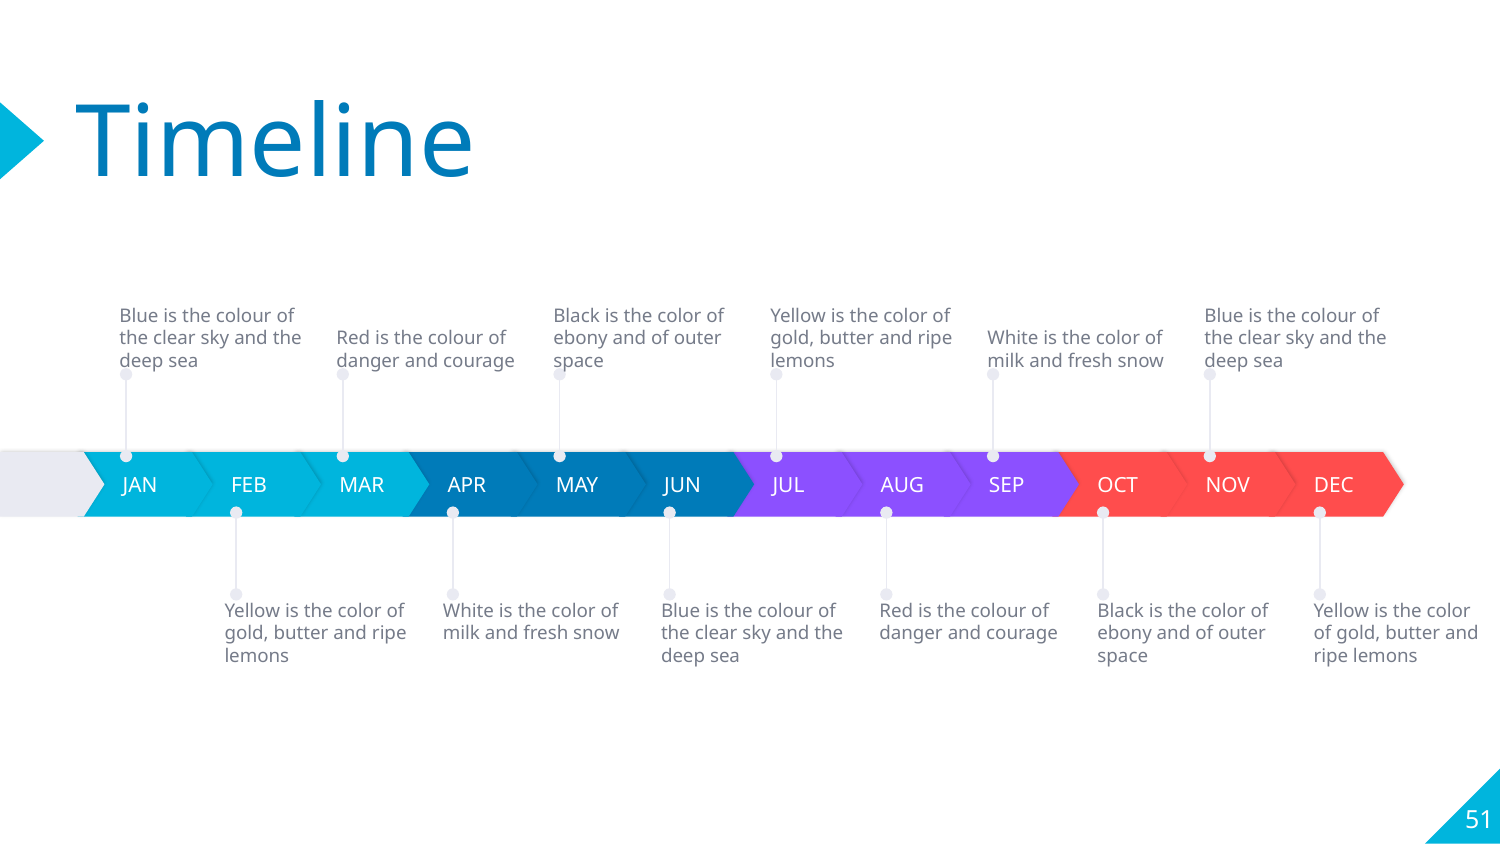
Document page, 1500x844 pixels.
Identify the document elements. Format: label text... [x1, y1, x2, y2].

text_box [0, 452, 105, 517]
slide_number ‹#› [1418, 760, 1494, 838]
text_box Blue is the colour of the clear sky and the deep sea [1204, 283, 1410, 371]
text_box DEC [1279, 452, 1404, 517]
text_box Blue is the colour of the clear sky and the deep sea [661, 598, 867, 686]
text_box SEP [954, 452, 1079, 517]
text_box MAR [304, 452, 430, 517]
text_box White is the color of milk and fresh snow [987, 283, 1193, 371]
text_box JAN [87, 452, 213, 517]
text_box Black is the color of ebony and of outer space [1097, 598, 1303, 686]
text_box White is the color of milk and fresh snow [442, 598, 648, 686]
text_box Black is the color of ebony and of outer space [553, 283, 759, 371]
text_box Yellow is the color of gold, butter and ripe lemons [224, 598, 430, 686]
text_box AUG [844, 452, 971, 517]
text_box OCT [1061, 452, 1188, 517]
text_box MAY [521, 452, 646, 517]
text_box JUN [629, 452, 755, 517]
text_box APR [411, 452, 538, 517]
text_box JUL [736, 452, 863, 517]
text_box NOV [1169, 452, 1296, 517]
title Timeline [75, 99, 1001, 277]
text_box FEB [196, 452, 322, 517]
text_box Red is the colour of danger and courage [879, 598, 1085, 686]
text_box Yellow is the color of gold, butter and ripe lemons [770, 283, 976, 371]
text_box Red is the colour of danger and courage [336, 283, 542, 371]
text_box Blue is the colour of the clear sky and the deep sea [119, 283, 325, 371]
text_box Yellow is the color of gold, butter and ripe lemons [1313, 598, 1484, 686]
